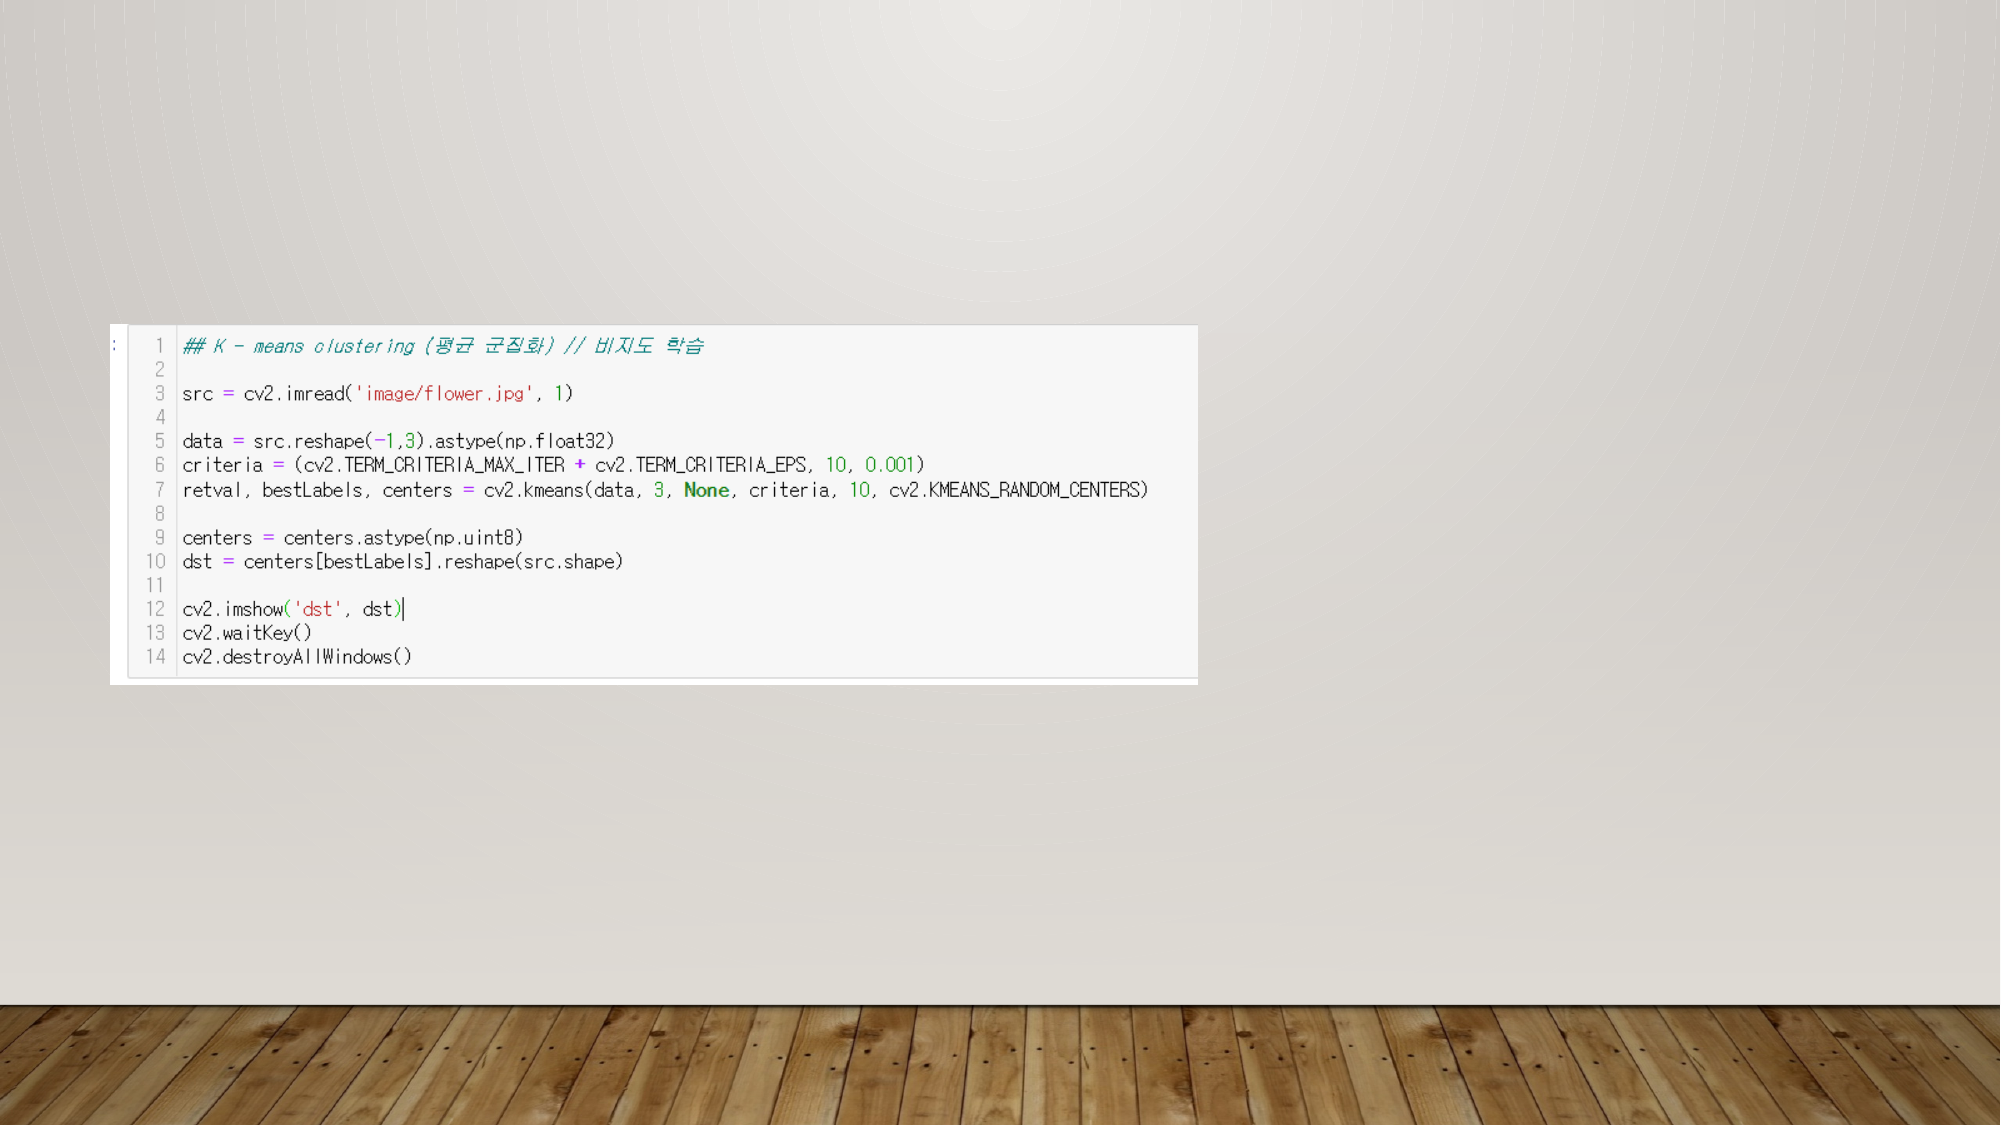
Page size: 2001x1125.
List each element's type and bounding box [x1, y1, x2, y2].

picture [109, 324, 1198, 685]
picture [0, 1005, 2000, 1125]
